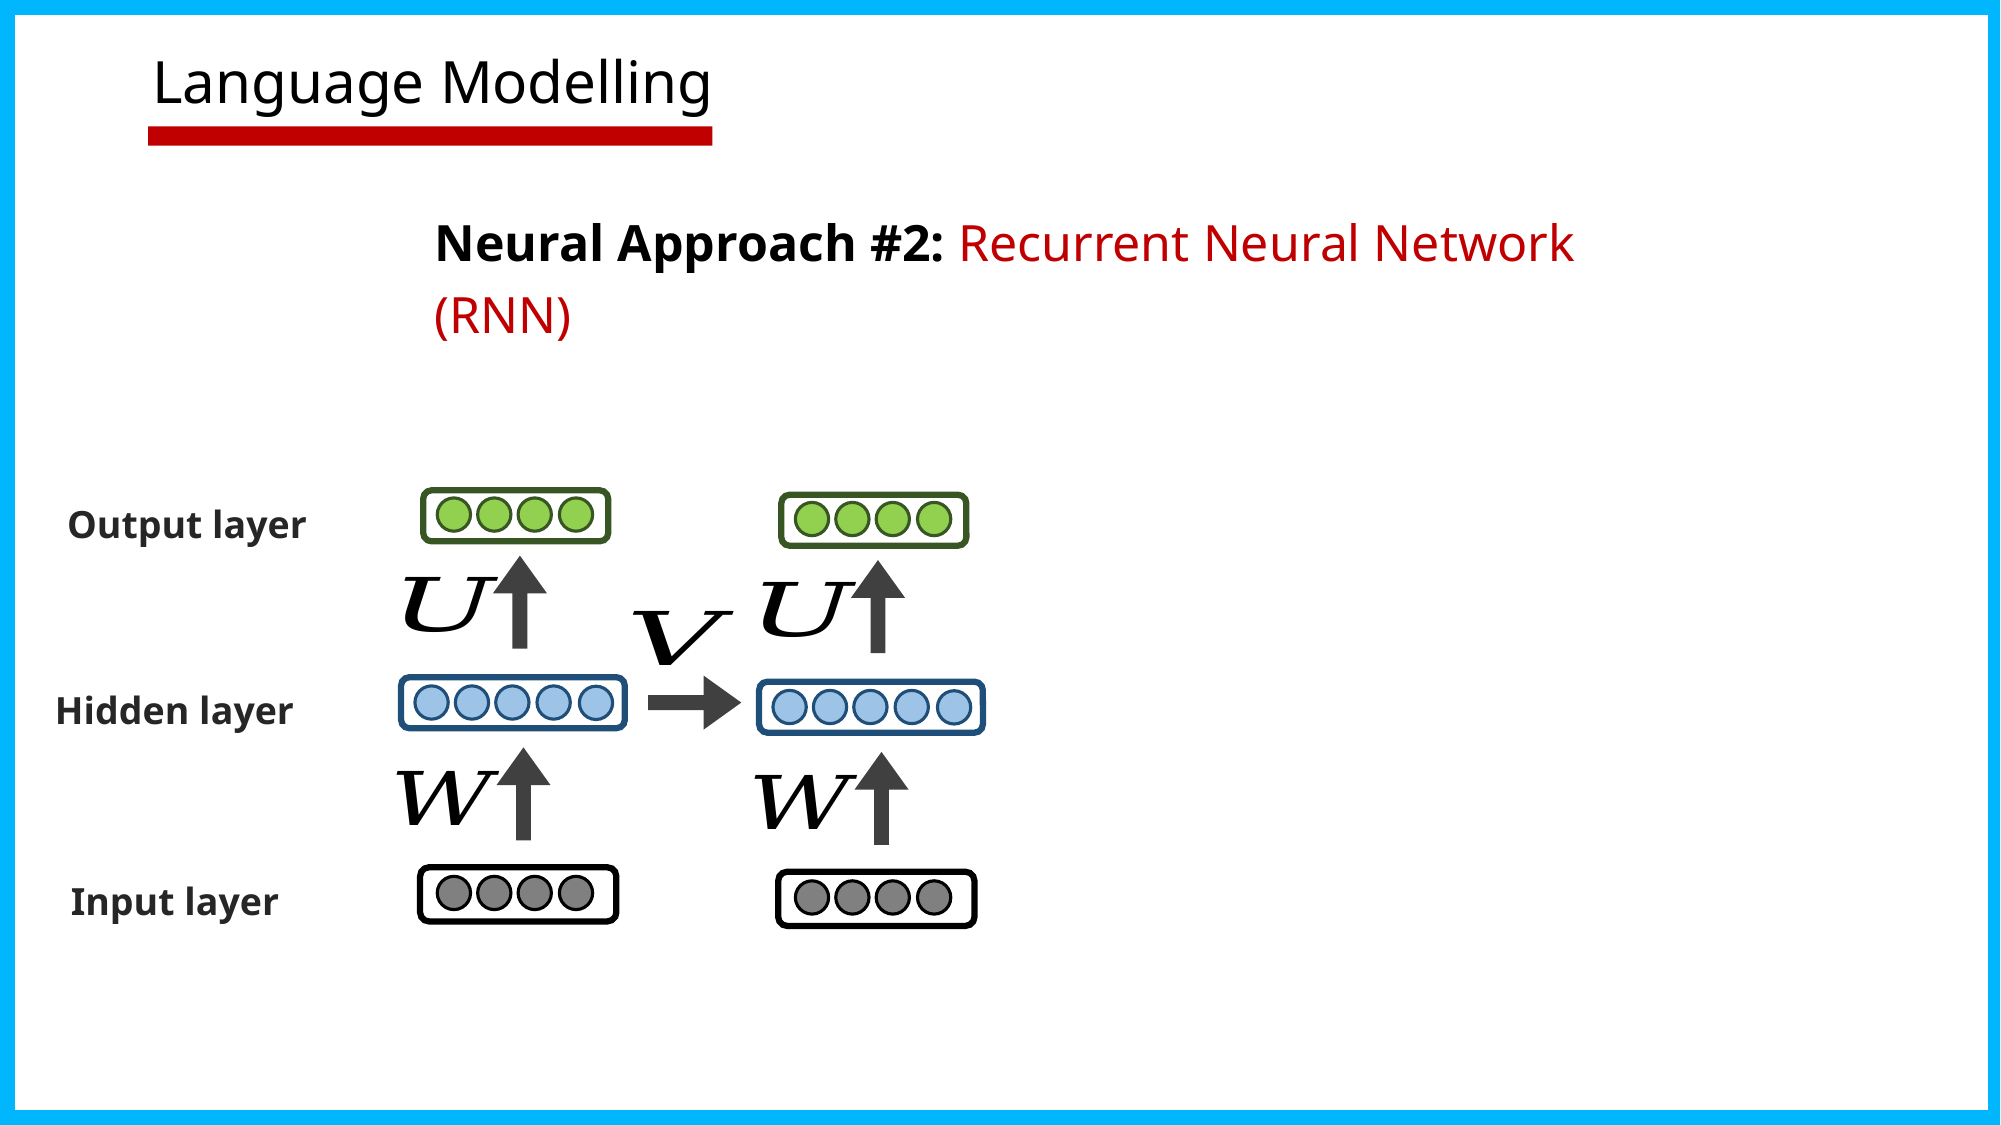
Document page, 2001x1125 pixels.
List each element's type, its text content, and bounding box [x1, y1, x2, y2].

text_box [436, 875, 472, 911]
text_box [419, 866, 618, 923]
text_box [780, 493, 968, 547]
text_box Hidden layer [24, 670, 310, 748]
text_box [400, 676, 626, 730]
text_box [422, 489, 610, 543]
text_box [852, 750, 911, 846]
text_box Input layer [43, 861, 295, 939]
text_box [758, 680, 984, 734]
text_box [490, 553, 549, 650]
text_box [476, 875, 512, 911]
title Language Modelling [137, 45, 1605, 236]
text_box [419, 191, 1661, 298]
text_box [558, 875, 594, 911]
text_box [147, 125, 713, 147]
text_box [517, 875, 553, 911]
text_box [494, 745, 553, 842]
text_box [647, 673, 744, 732]
text_box Output layer [39, 484, 322, 562]
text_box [777, 870, 976, 927]
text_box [848, 558, 908, 655]
